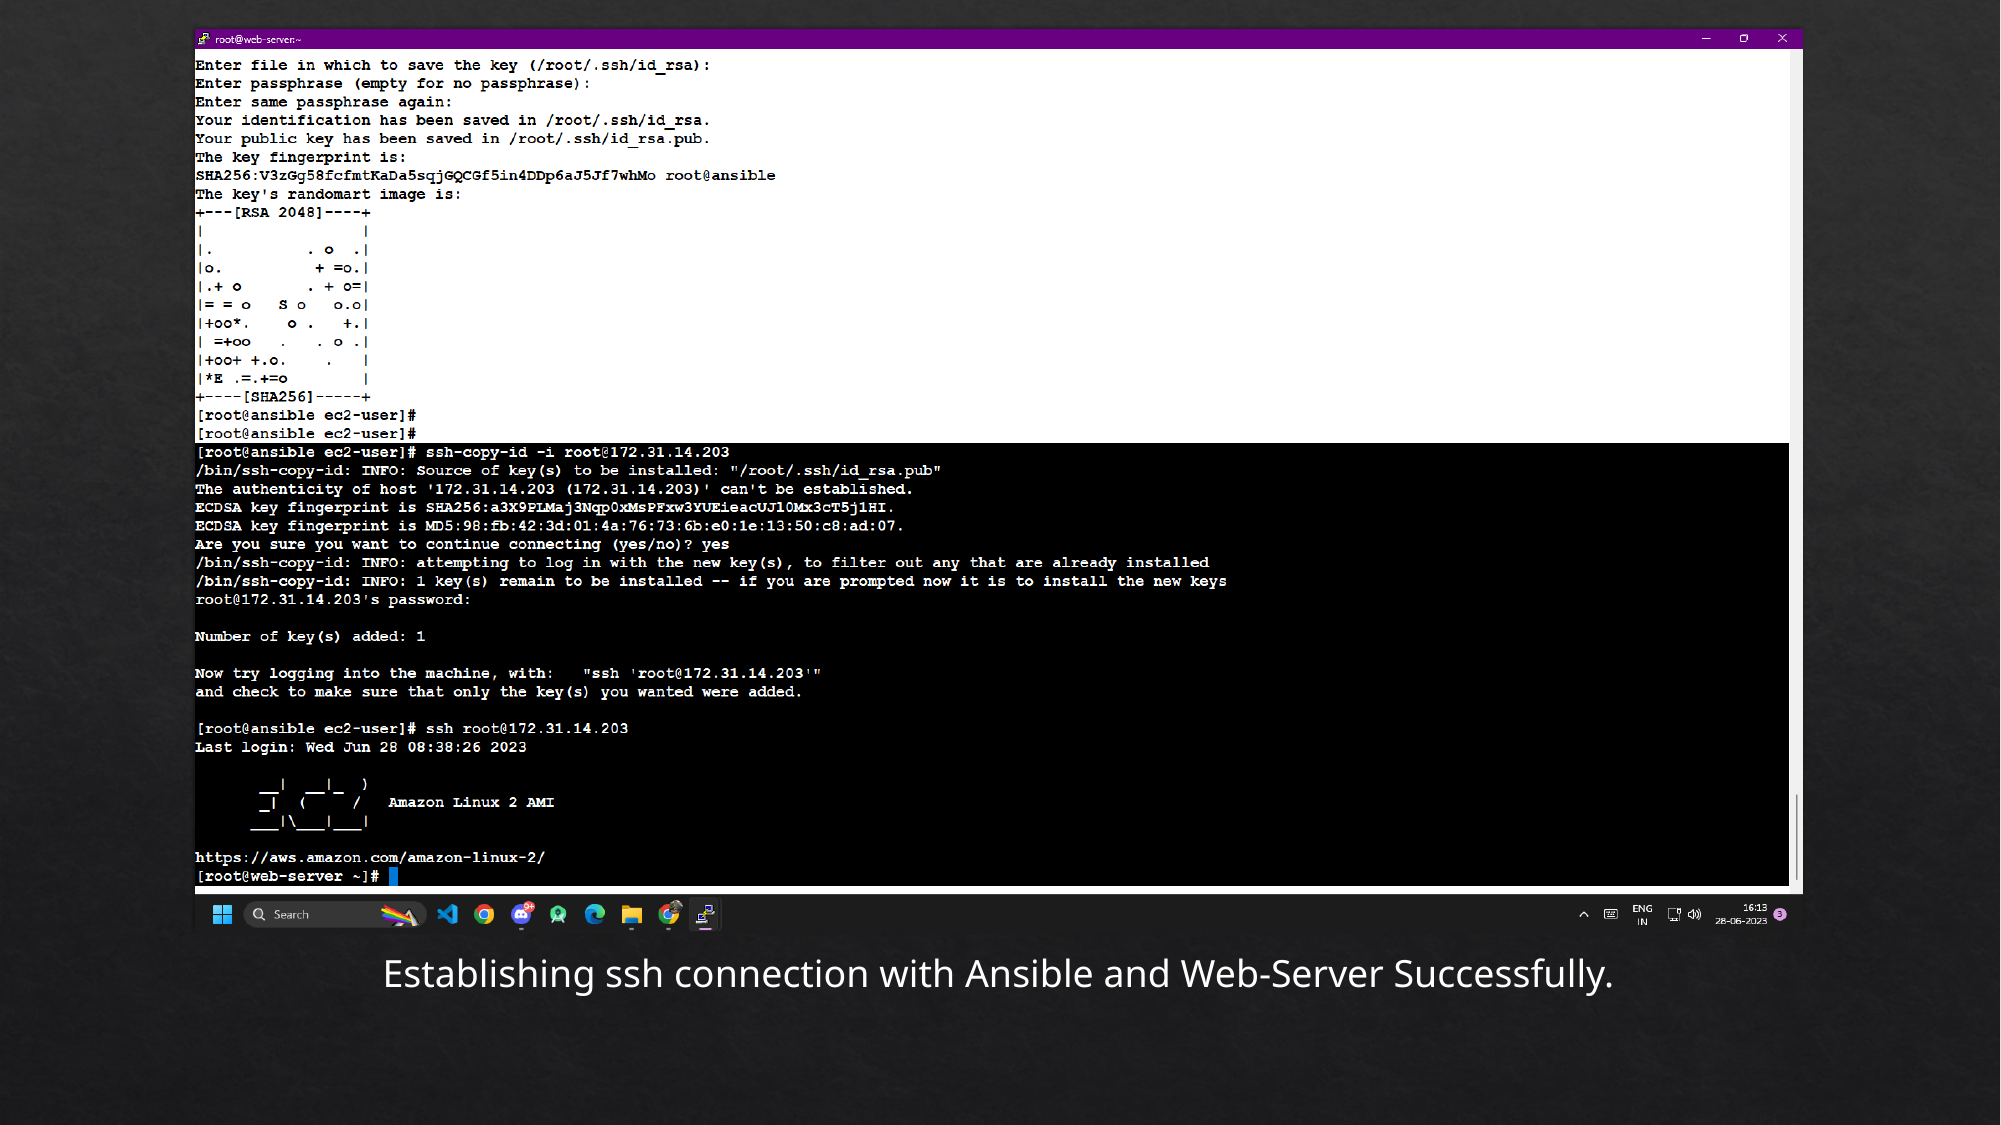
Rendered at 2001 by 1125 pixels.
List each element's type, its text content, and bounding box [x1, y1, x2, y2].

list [195, 29, 1803, 934]
text_box Establishing ssh connection with Ansible and Web-Server Successfully. [368, 945, 1630, 1003]
